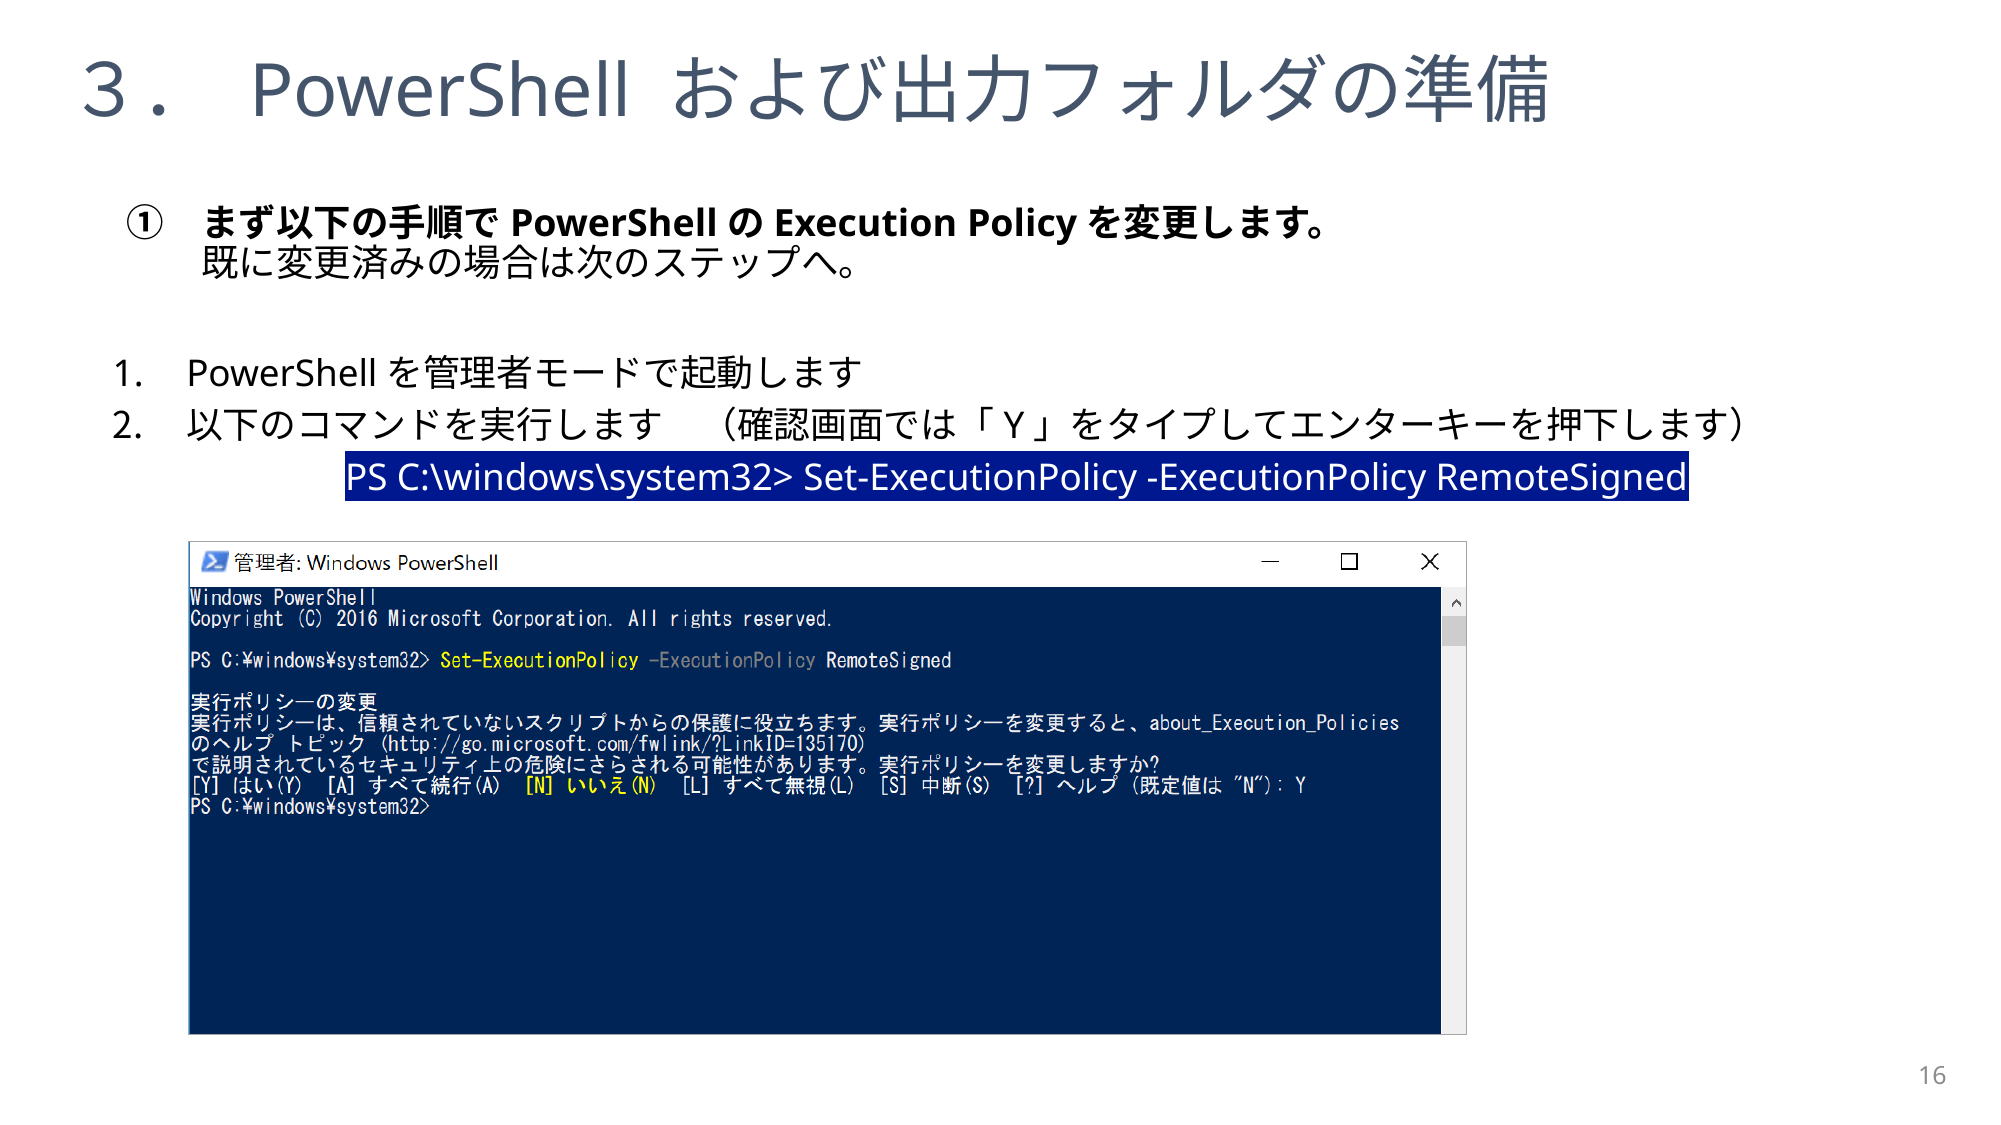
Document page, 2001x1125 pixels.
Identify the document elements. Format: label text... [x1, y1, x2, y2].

text_box 16 [1875, 1052, 1962, 1113]
text_box まず以下の手順でPowerShellのExecution Policyを変更します。 既に変更済みの場合は次のステップへ。 [96, 180, 1934, 309]
picture [188, 541, 1467, 1035]
text_box PowerShellを管理者モードで起動します 以下のコマンドを実行します （確認画面では「Y」をタイプしてエンターキーを押下します） PS C:\windows\system32> Set-ExecutionPolicy -ExecutionPolicy RemoteSigned [83, 331, 1821, 522]
text_box ３． PowerShell および出力フォルダの準備 [38, 29, 1792, 157]
